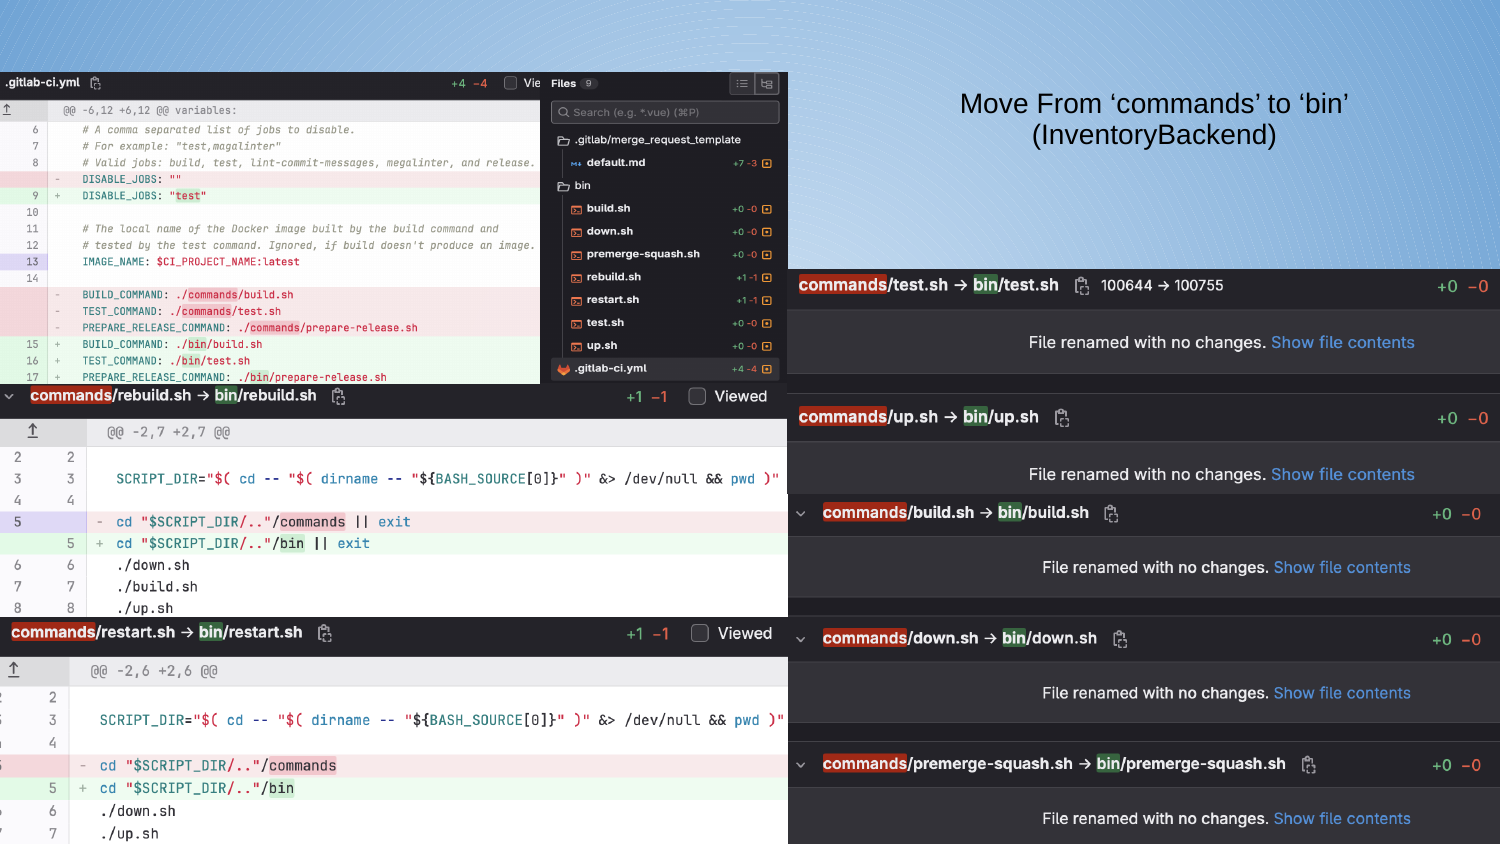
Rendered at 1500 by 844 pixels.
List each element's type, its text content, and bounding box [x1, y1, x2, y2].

picture [0, 72, 1500, 844]
title Move From ‘commands’ to ‘bin’ (InventoryBackend) [809, 72, 1500, 167]
